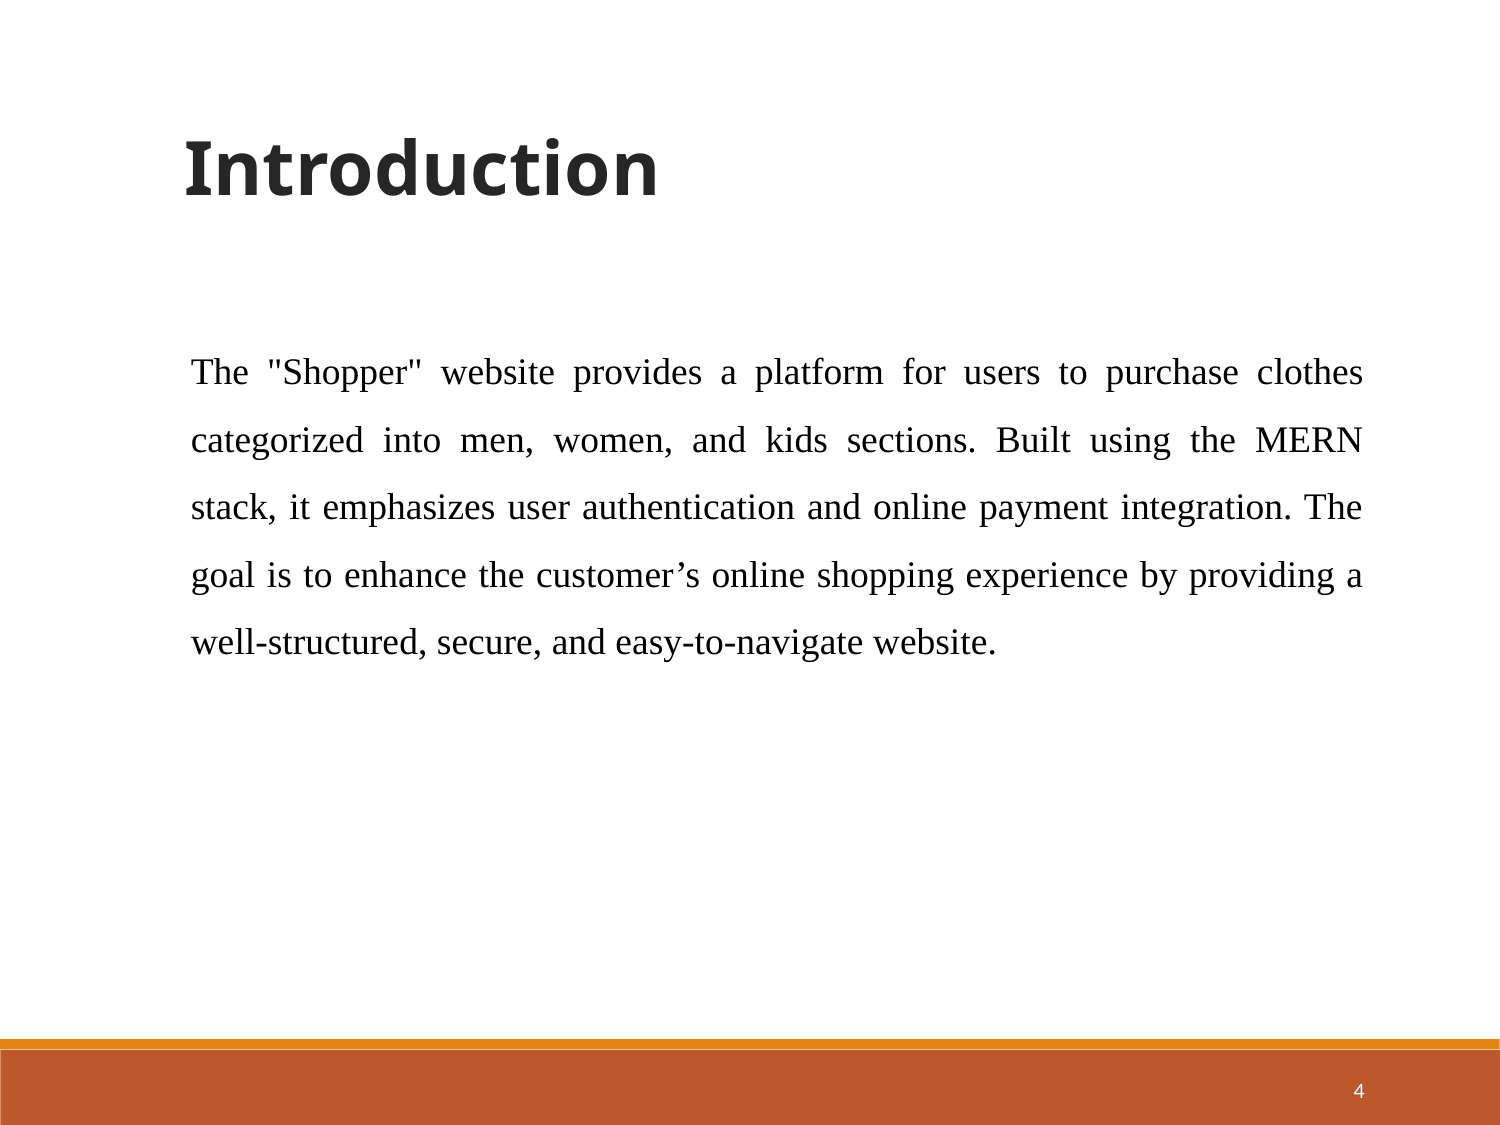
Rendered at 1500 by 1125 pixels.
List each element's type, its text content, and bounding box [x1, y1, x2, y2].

slide_number 4 [1218, 1059, 1380, 1120]
text_box The "Shopper" website provides a platform for users to purchase clothes categorized into men, women, and kids sections. Built using the MERN stack, it emphasizes user authentication and online payment integration. The goal is to enhance the customer’s online shopping experience by providing a well-structured, secure, and easy-to-navigate website. [176, 317, 1380, 670]
text_box Introduction [0, 112, 993, 209]
